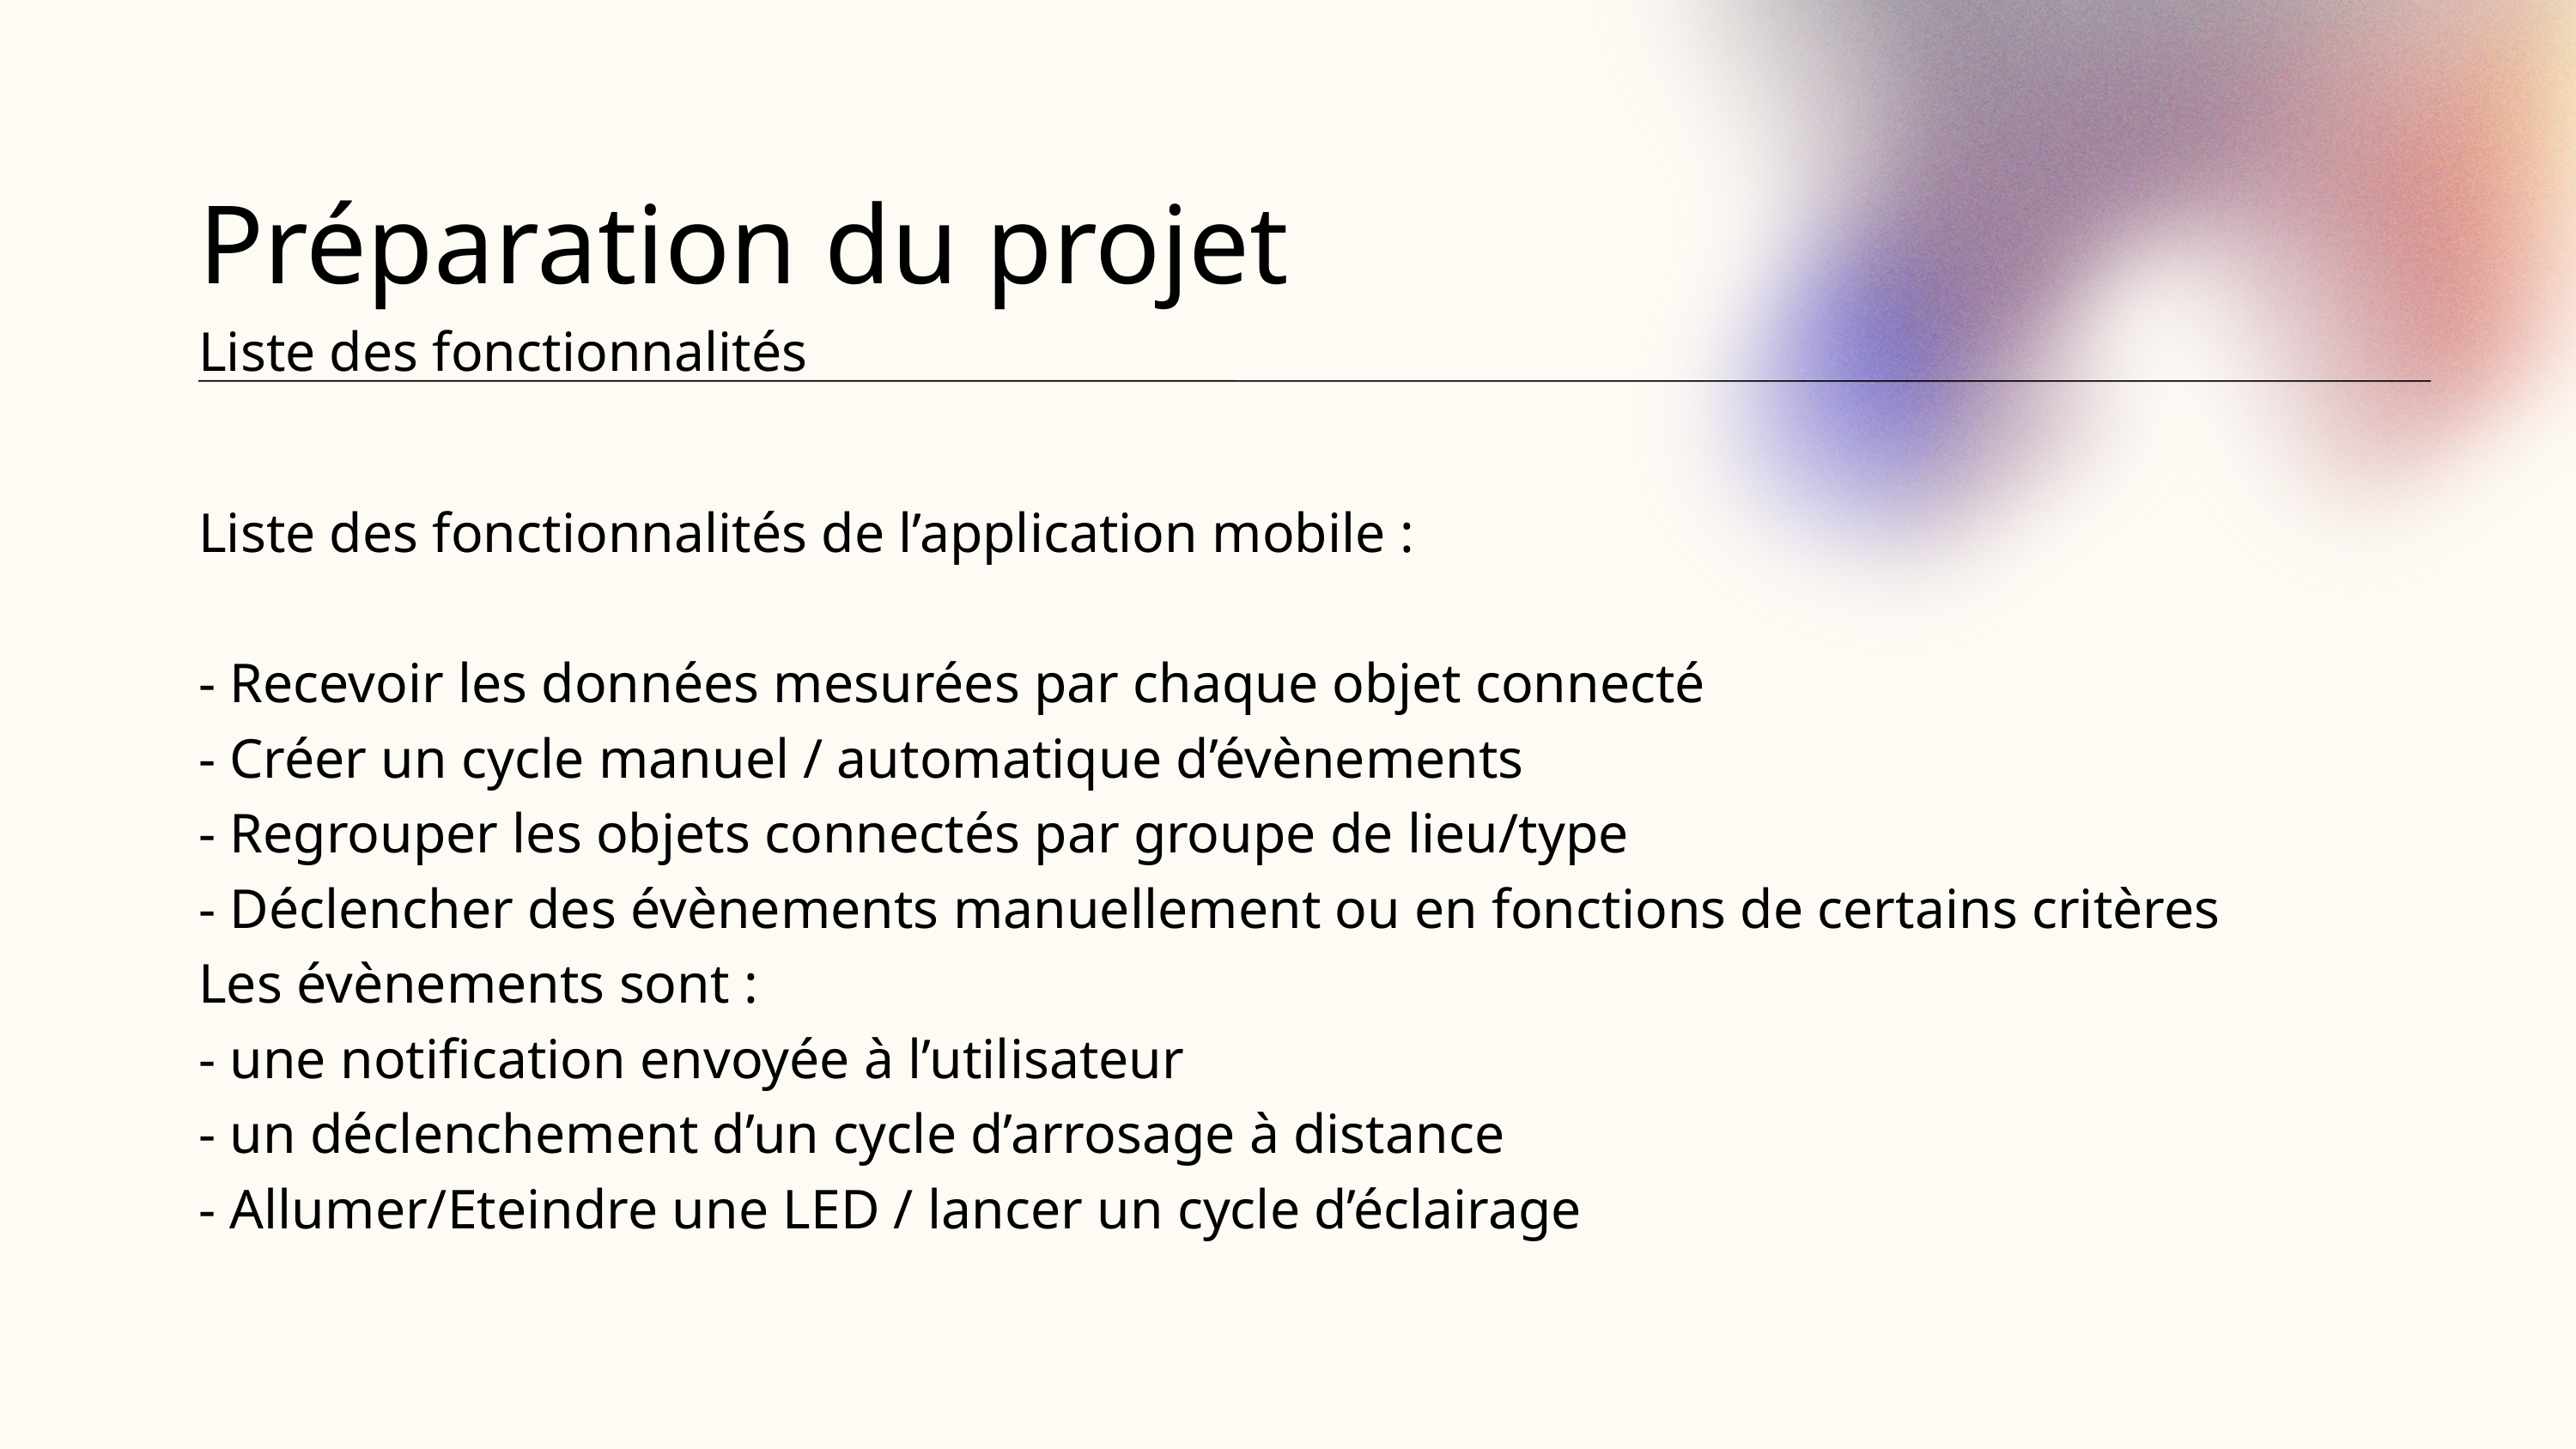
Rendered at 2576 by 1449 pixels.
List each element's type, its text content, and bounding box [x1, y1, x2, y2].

text_box Liste des fonctionnalités de l’application mobile : - Recevoir les données mesurées par chaque objet connecté - Créer un cycle manuel / automatique d’évènements - Regrouper les objets connectés par groupe de lieu/type - Déclencher des évènements manuellement ou en fonctions de certains critères Les évènements sont : - une notification envoyée à l’utilisateur - un déclenchement d’un cycle d’arrosage à distance - Allumer/Eteindre une LED / lancer un cycle d’éclairage [198, 488, 2432, 1315]
text_box Liste des fonctionnalités [198, 306, 2432, 380]
text_box [1587, 0, 2576, 661]
text_box Préparation du projet [198, 174, 1540, 306]
